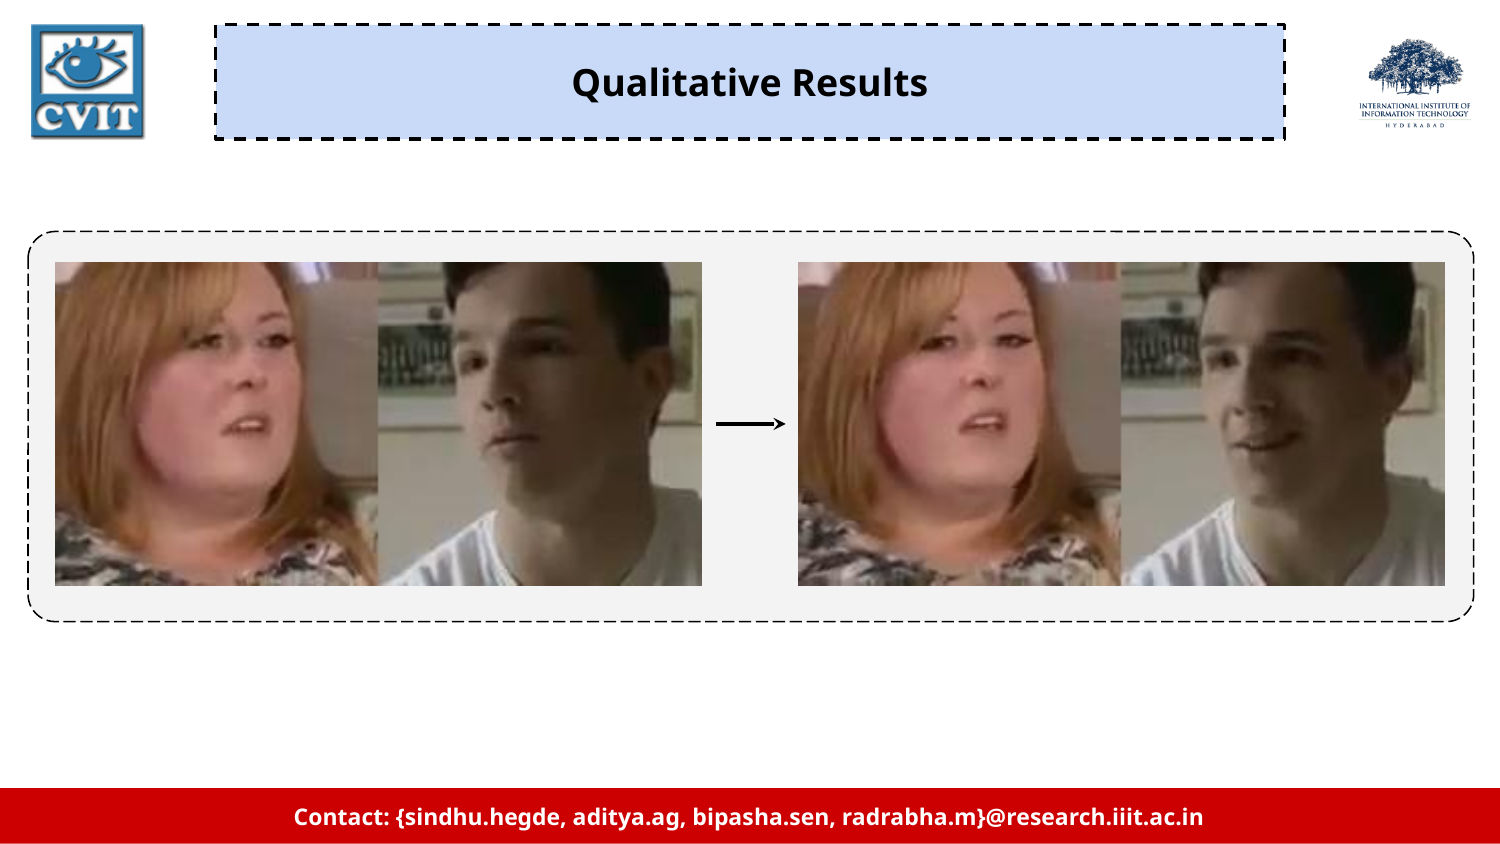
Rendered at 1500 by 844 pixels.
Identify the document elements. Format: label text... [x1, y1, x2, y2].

text_box [27, 231, 1474, 622]
text_box Contact: {sindhu.hegde, aditya.ag, bipasha.sen, radrabha.m}@research.iiit.ac.in [0, 788, 1500, 844]
picture [1354, 21, 1476, 143]
picture [30, 24, 146, 140]
picture [797, 262, 1445, 586]
picture [55, 262, 702, 586]
text_box Qualitative Results [215, 24, 1285, 140]
